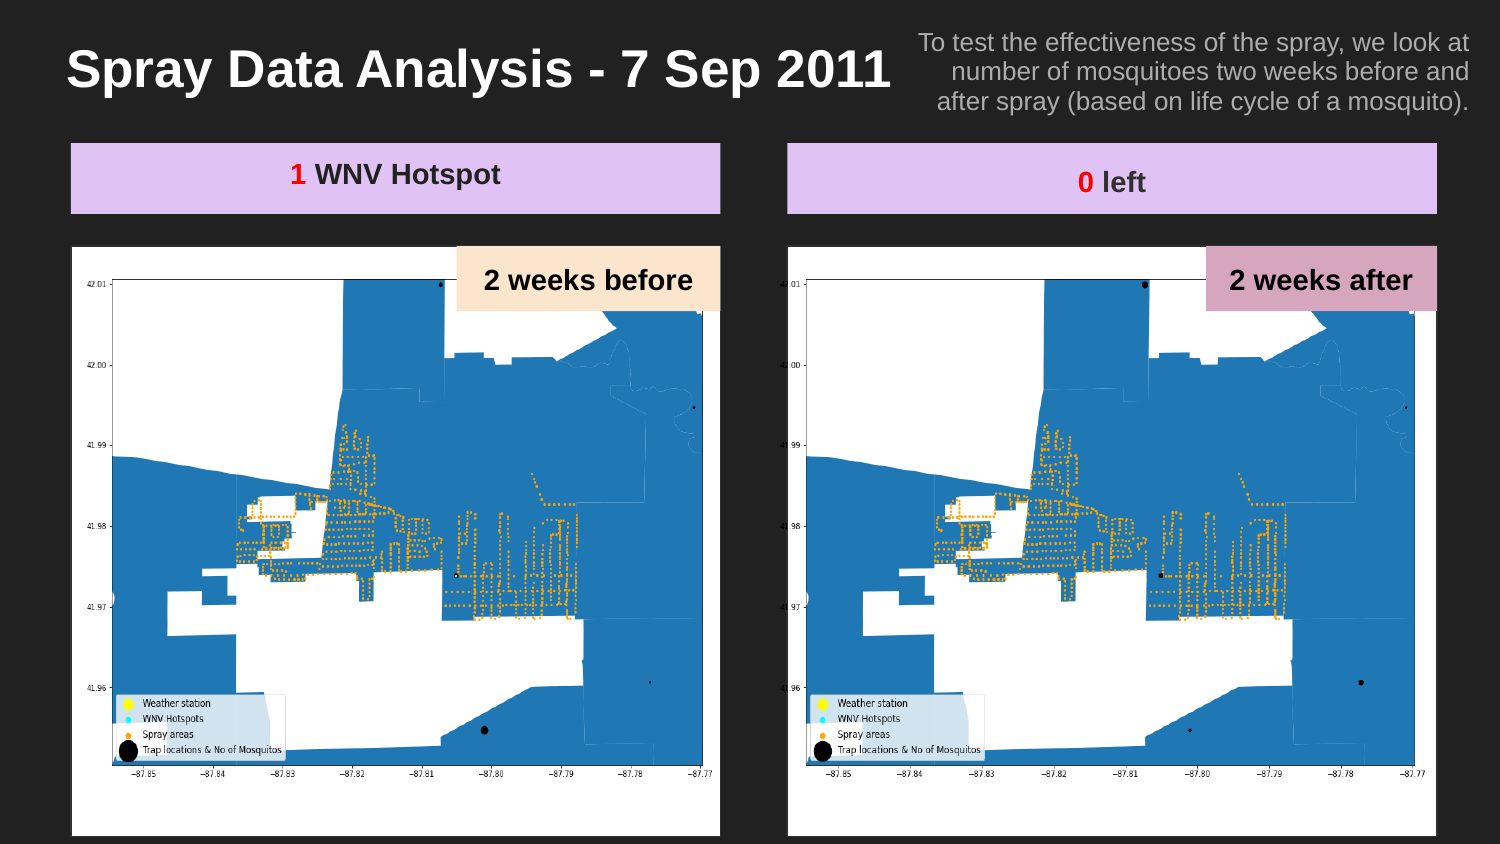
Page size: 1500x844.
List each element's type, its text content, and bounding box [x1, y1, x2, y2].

picture [81, 272, 719, 784]
list 1 WNV Hotspot [70, 143, 721, 214]
text_box 2 weeks before [456, 246, 721, 274]
text_box [787, 312, 1437, 837]
list 0 left [787, 143, 1437, 214]
text_box To test the effectiveness of the spray, we look at number of mosquitoes two weeks before and after spray (based on life cycle of a mosquito). [899, 12, 1486, 132]
title Spray Data Analysis - 7 Sep 2011 [51, 19, 899, 113]
text_box [787, 246, 1206, 271]
text_box [70, 246, 721, 837]
text_box 2 weeks after [1206, 246, 1437, 312]
picture [774, 272, 1432, 784]
